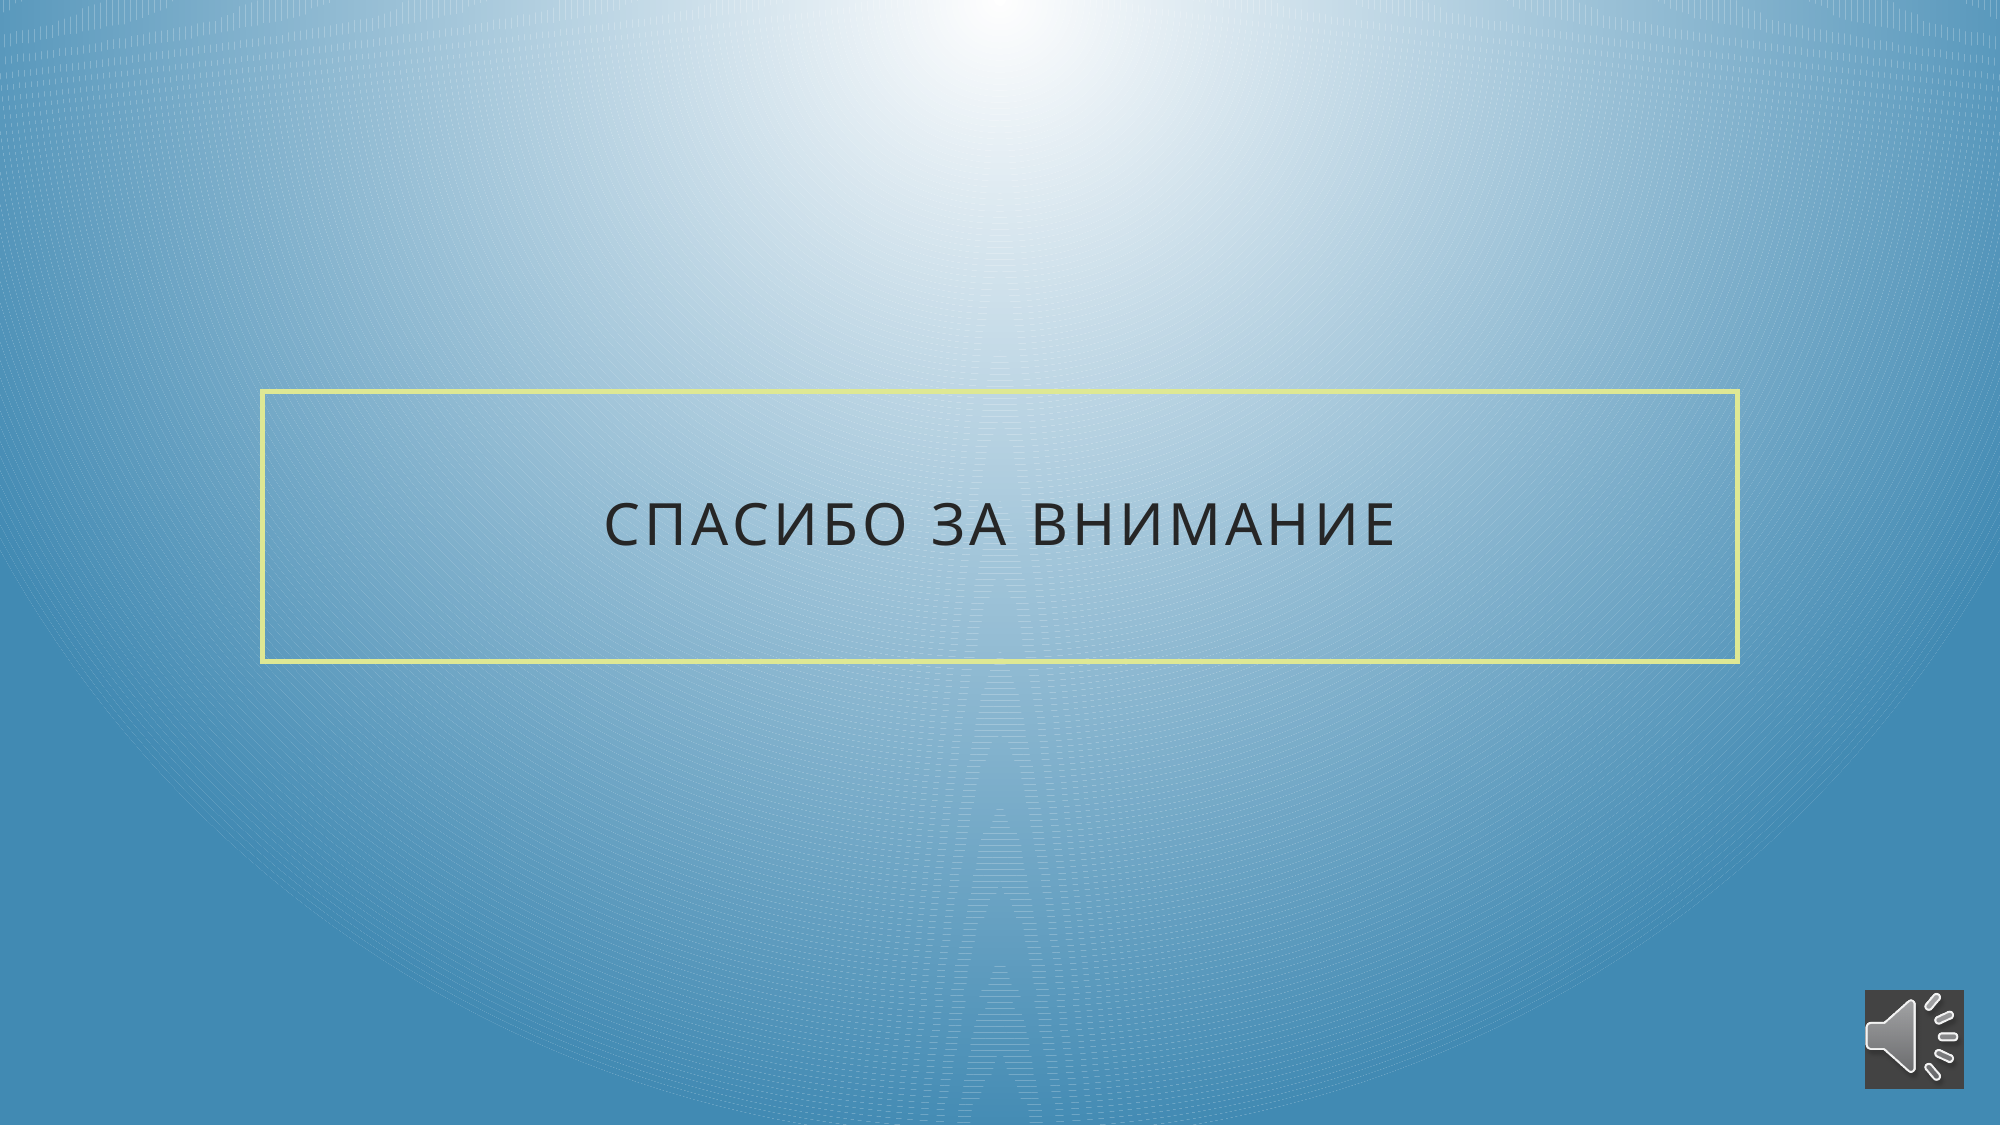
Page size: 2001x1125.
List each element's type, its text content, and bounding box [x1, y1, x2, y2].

title Спасибо за внимание [259, 388, 1741, 665]
picture [1864, 989, 1965, 1090]
